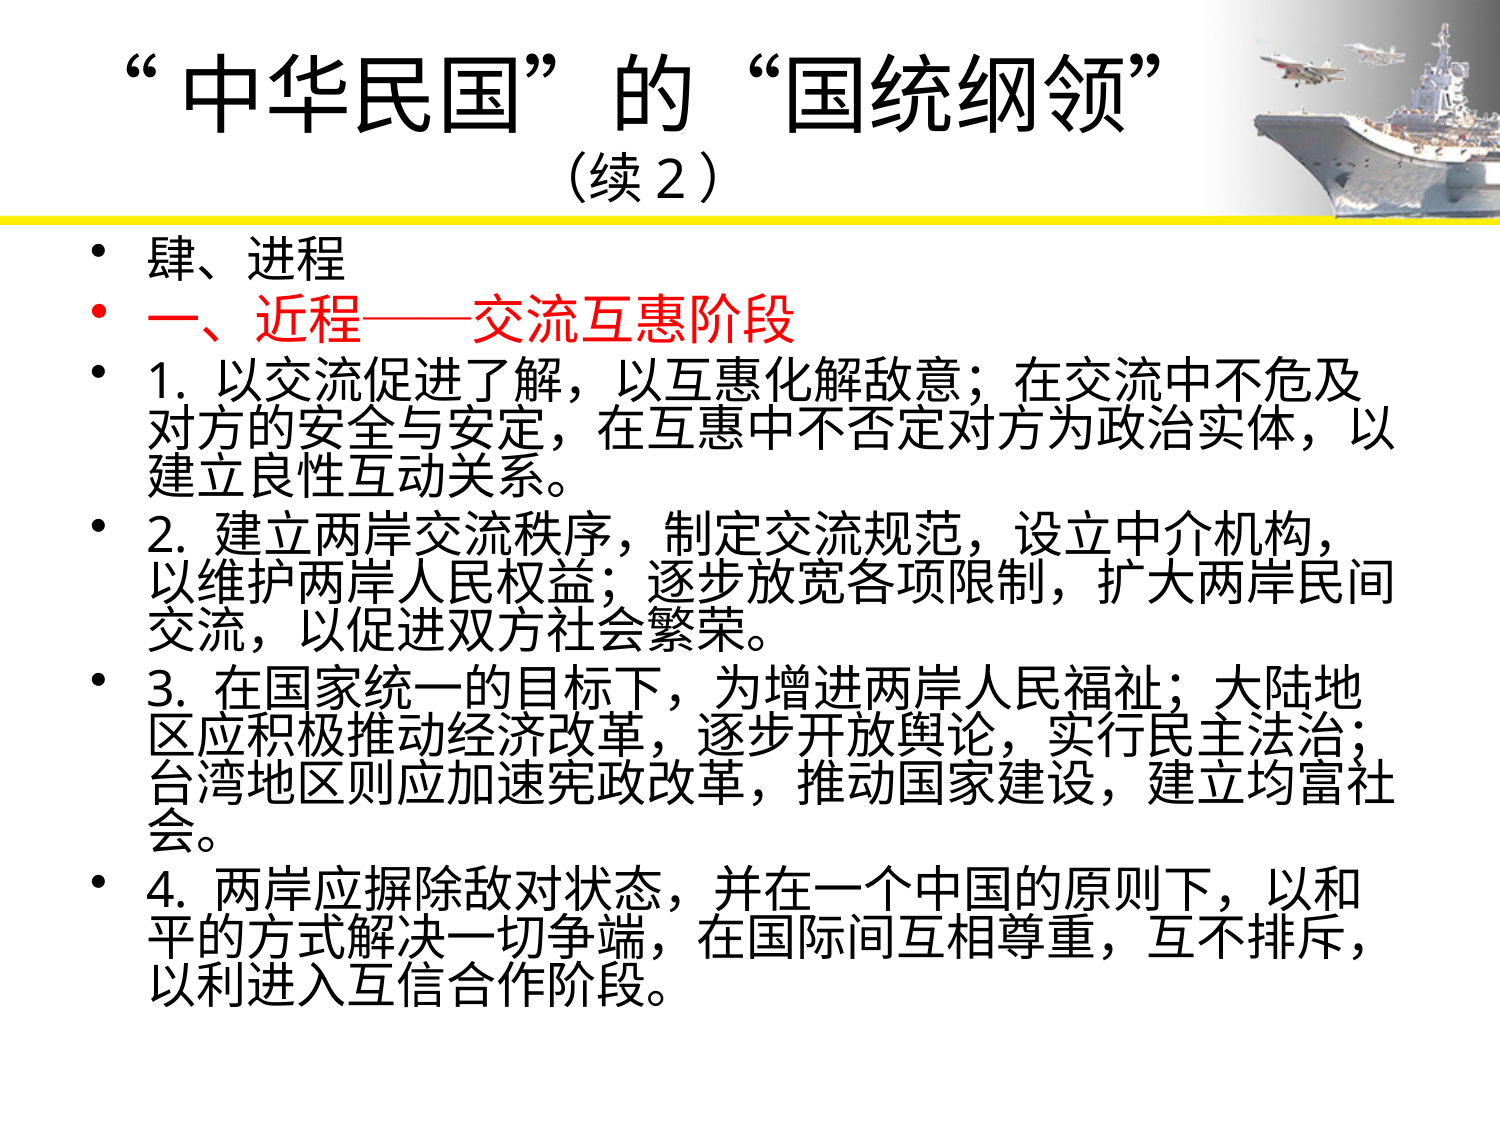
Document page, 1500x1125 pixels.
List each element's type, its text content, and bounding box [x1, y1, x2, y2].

picture [0, 0, 1500, 225]
list 肆、进程 一、近程──交流互惠阶段 1. 以交流促进了解，以互惠化解敌意；在交流中不危及对方的安全与安定，在互惠中不否定对方为政治实体，以建立良性互动关系。 2. 建立两岸交流秩序，制定交流规范，设立中介机构，以维护两岸人民权益；逐步放宽各项限制，扩大两岸民间交流，以促进双方社会繁荣。 3. 在国家统一的目标下，为增进两岸人民福祉；大陆地区应积极推动经济改革，逐步开放舆论，实行民主法治；台湾地区则应加速宪政改革，推动国家建设，建立均富社会。 4. 两岸应摒除敌对状态，并在一个中国的原则下，以和平的方式解决一切争端，在国际间互相尊重，互不排斥，以利进入互信合作阶段。 [74, 231, 1426, 1083]
title “中华民国”的“国统纲领”（续2） [29, 30, 1259, 219]
